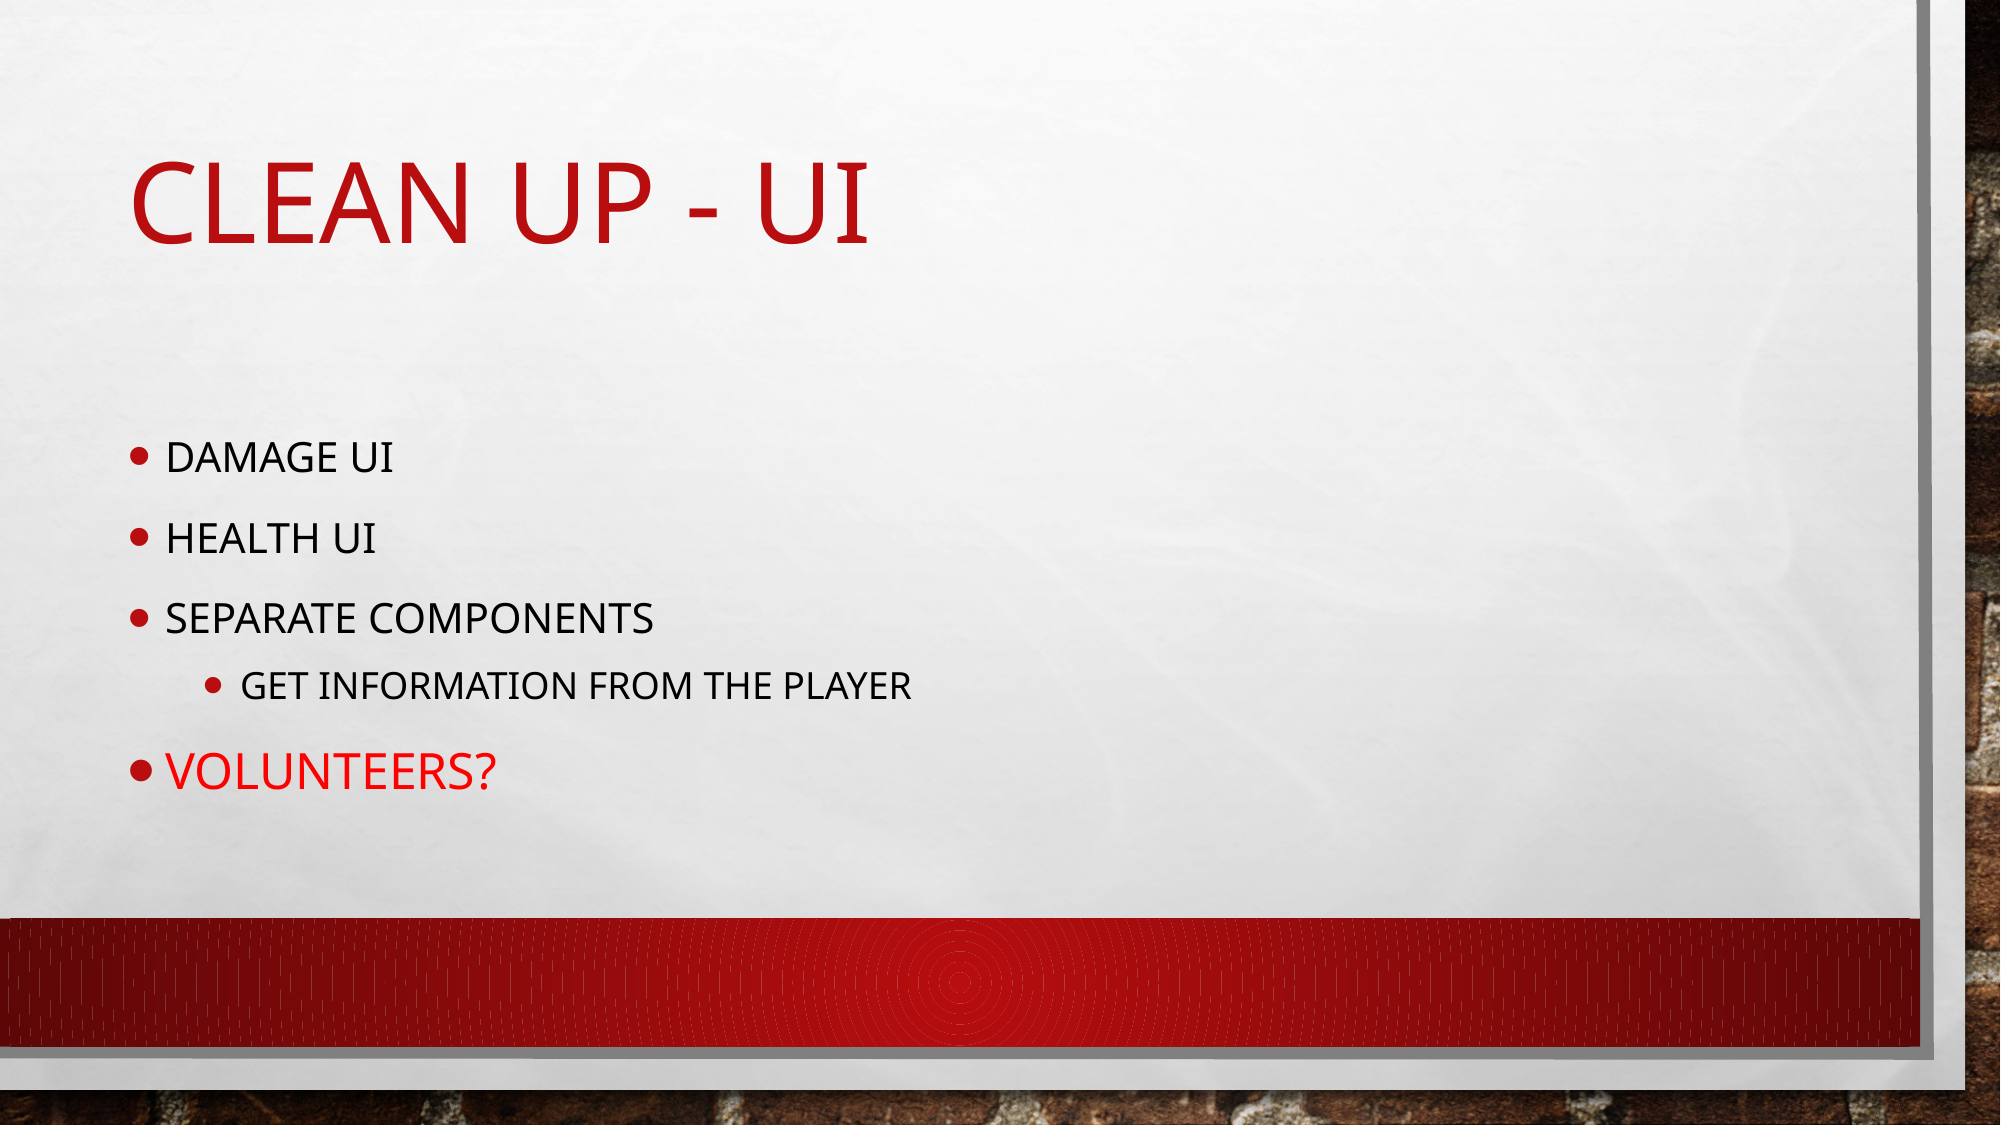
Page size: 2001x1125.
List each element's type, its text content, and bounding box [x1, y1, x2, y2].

list Damage ui Health ui Separate components get information from the player Volunteers? [112, 338, 1818, 882]
picture [0, 0, 2000, 1125]
title Clean up - ui [112, 112, 1818, 302]
